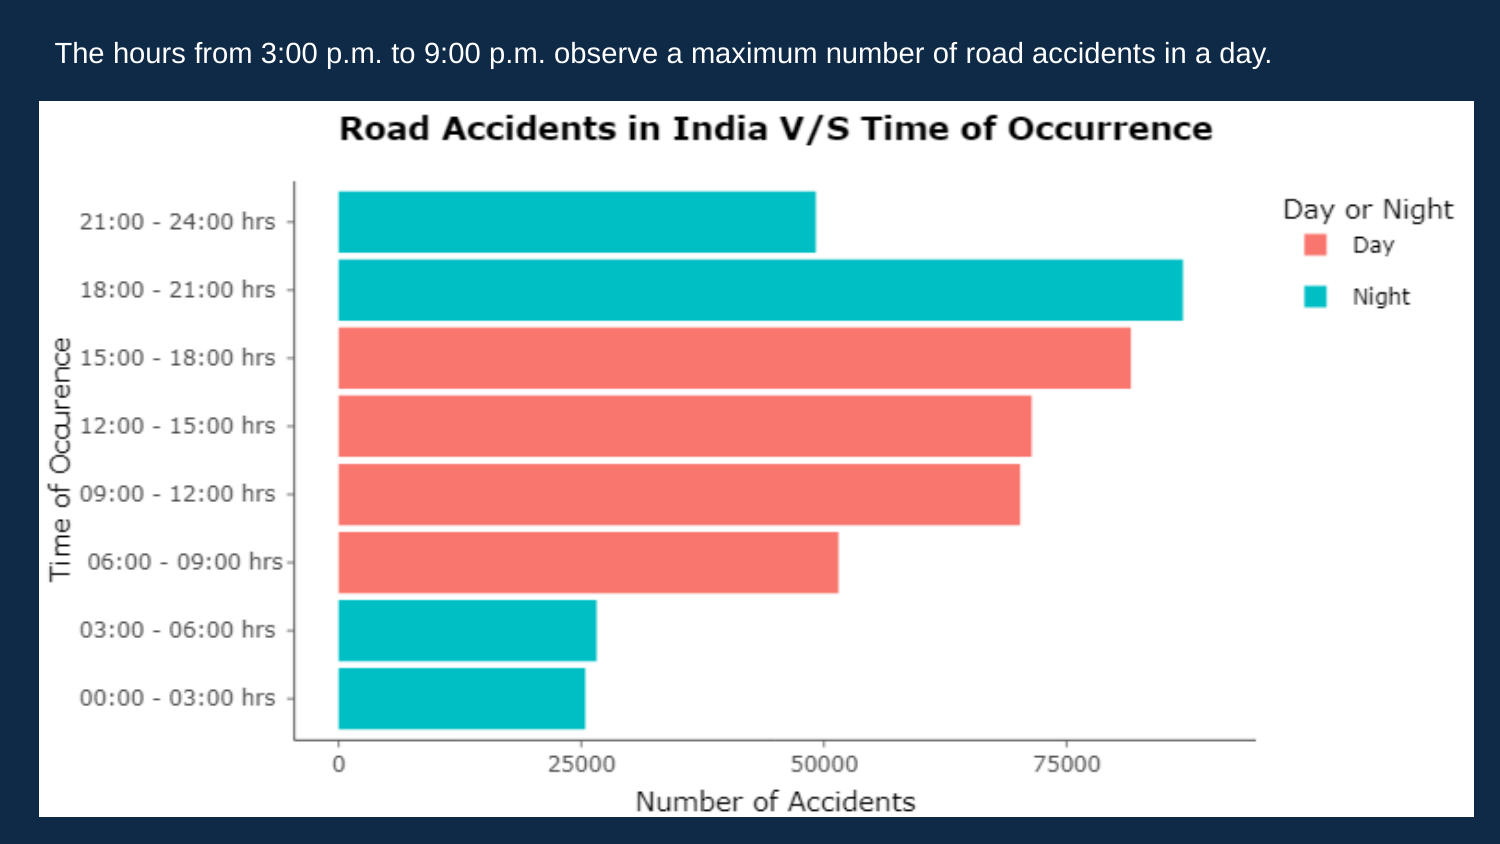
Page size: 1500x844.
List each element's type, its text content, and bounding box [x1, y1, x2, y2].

picture [39, 101, 1474, 817]
text_box The hours from 3:00 p.m. to 9:00 p.m. observe a maximum number of road accidents in a day. [39, 26, 1474, 77]
